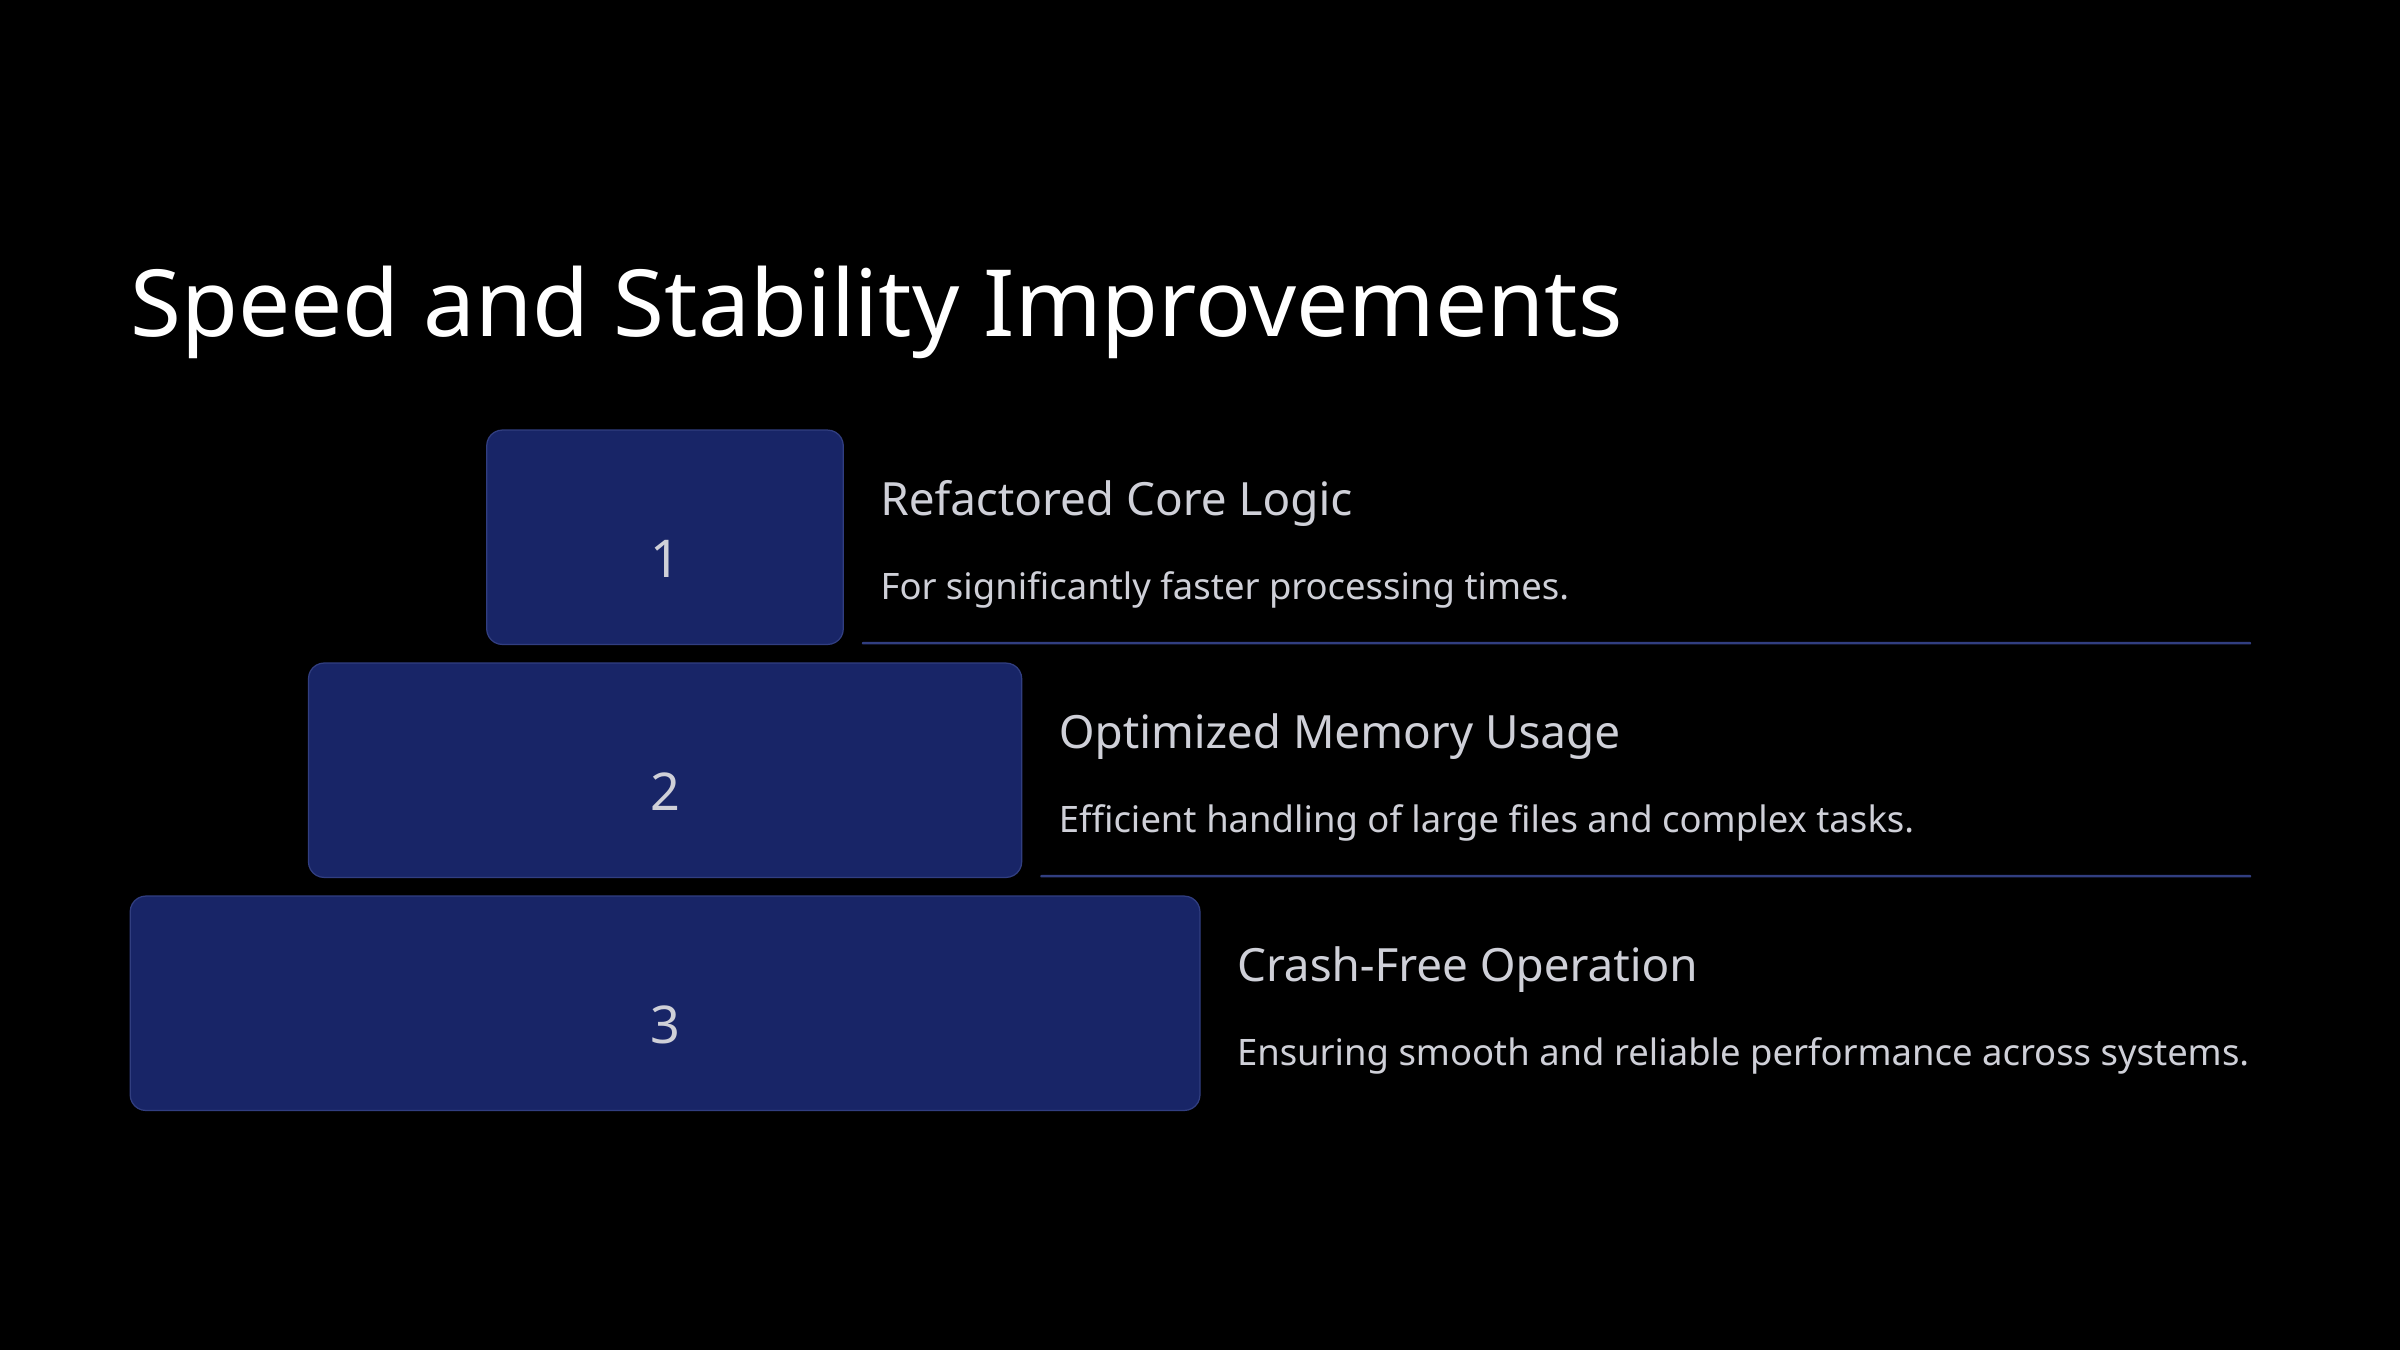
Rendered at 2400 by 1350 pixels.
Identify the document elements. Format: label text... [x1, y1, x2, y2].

text_box Optimized Memory Usage [1058, 700, 1597, 759]
text_box [130, 896, 1201, 1111]
text_box [861, 641, 2252, 645]
text_box For significantly faster processing times. [880, 547, 1553, 608]
text_box 1 [638, 504, 692, 570]
text_box Ensuring smooth and reliable performance across systems. [1237, 1013, 2220, 1074]
text_box Speed and Stability Improvements [130, 239, 1553, 356]
text_box 2 [638, 737, 692, 803]
text_box [308, 663, 1022, 878]
text_box Crash-Free Operation [1237, 933, 1703, 992]
text_box Refactored Core Logic [880, 467, 1346, 526]
text_box Efficient handling of large files and complex tasks. [1058, 780, 1891, 841]
text_box 3 [638, 970, 692, 1036]
text_box [1040, 874, 2252, 878]
text_box [486, 430, 844, 645]
